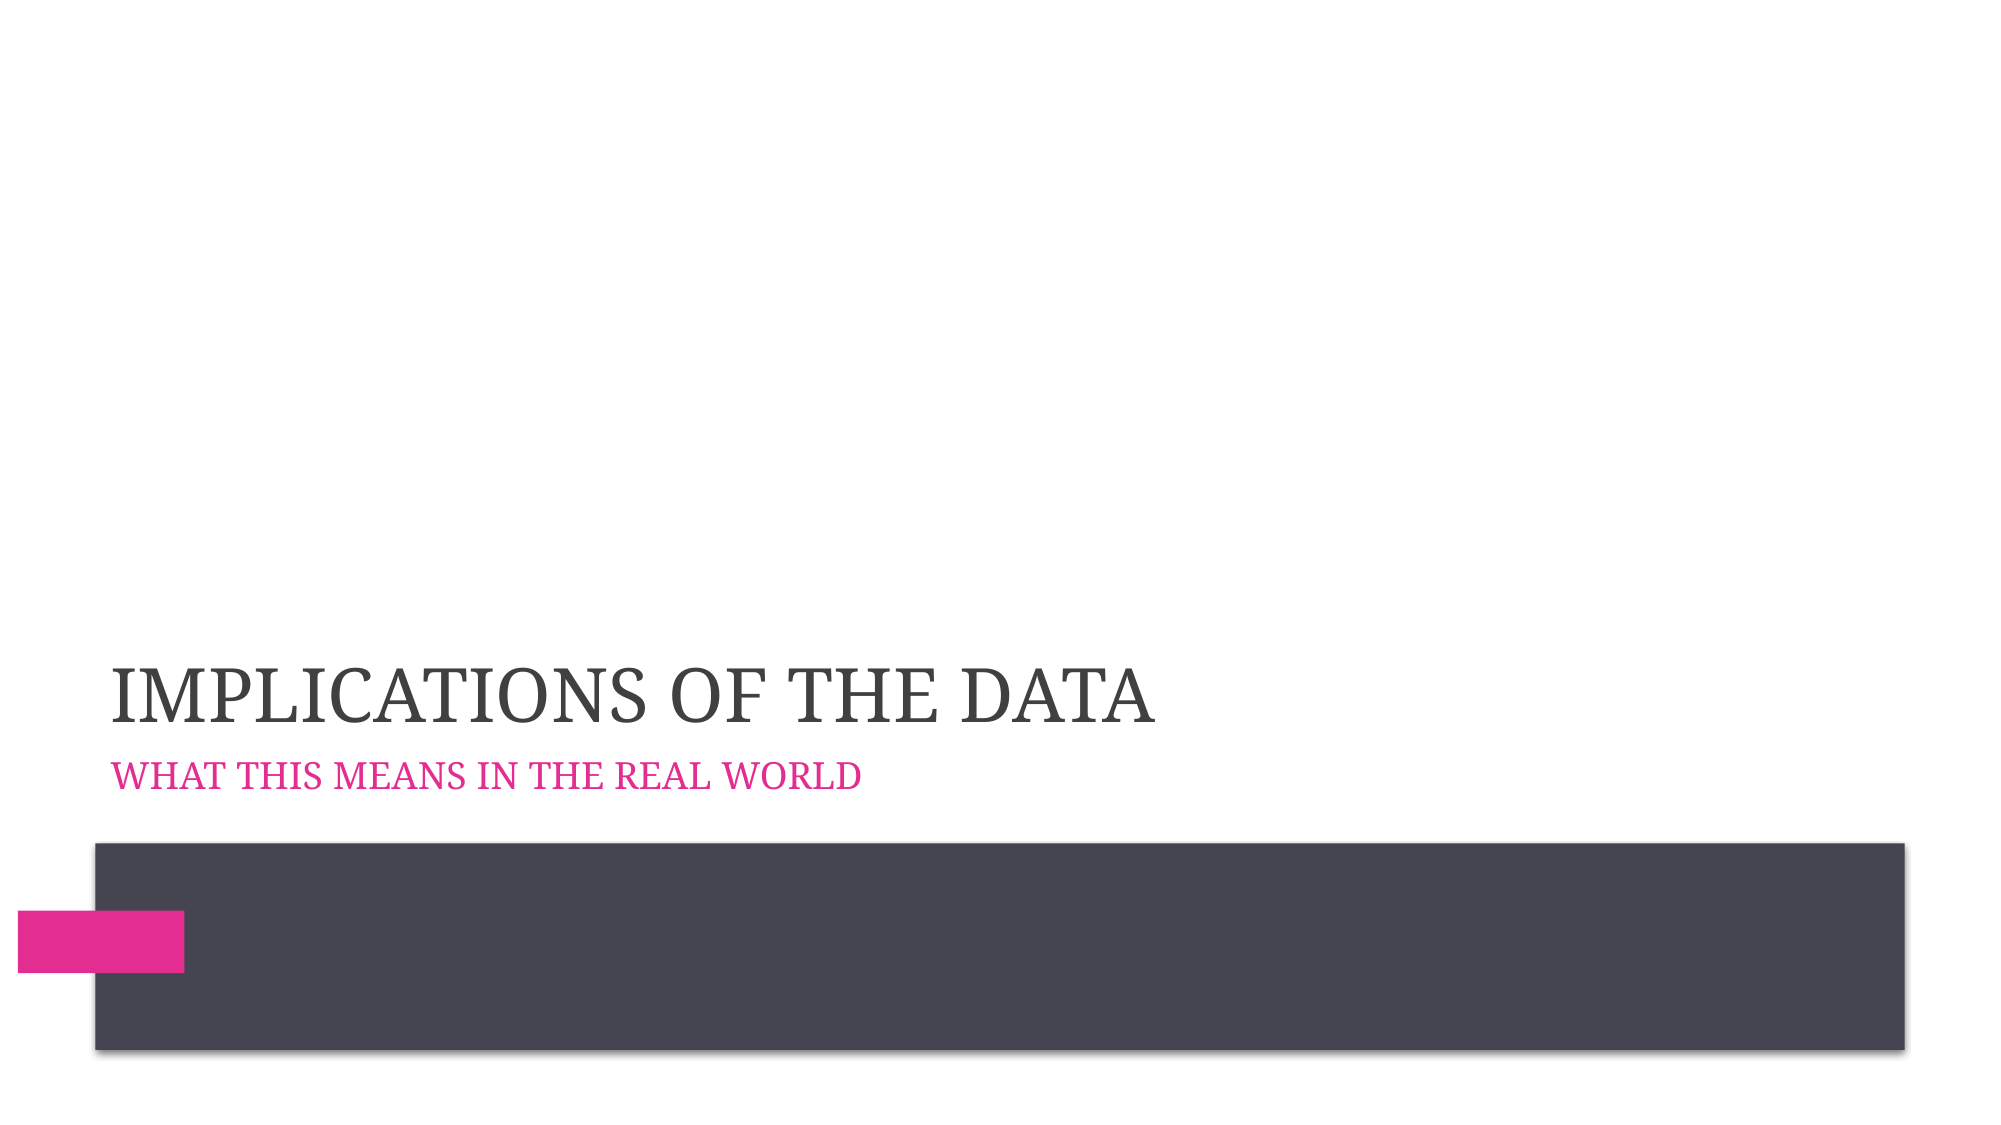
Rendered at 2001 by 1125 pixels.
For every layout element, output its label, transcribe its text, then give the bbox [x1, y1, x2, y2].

list What this means in the real world [95, 744, 1905, 844]
title Implications of the data [95, 392, 1905, 744]
